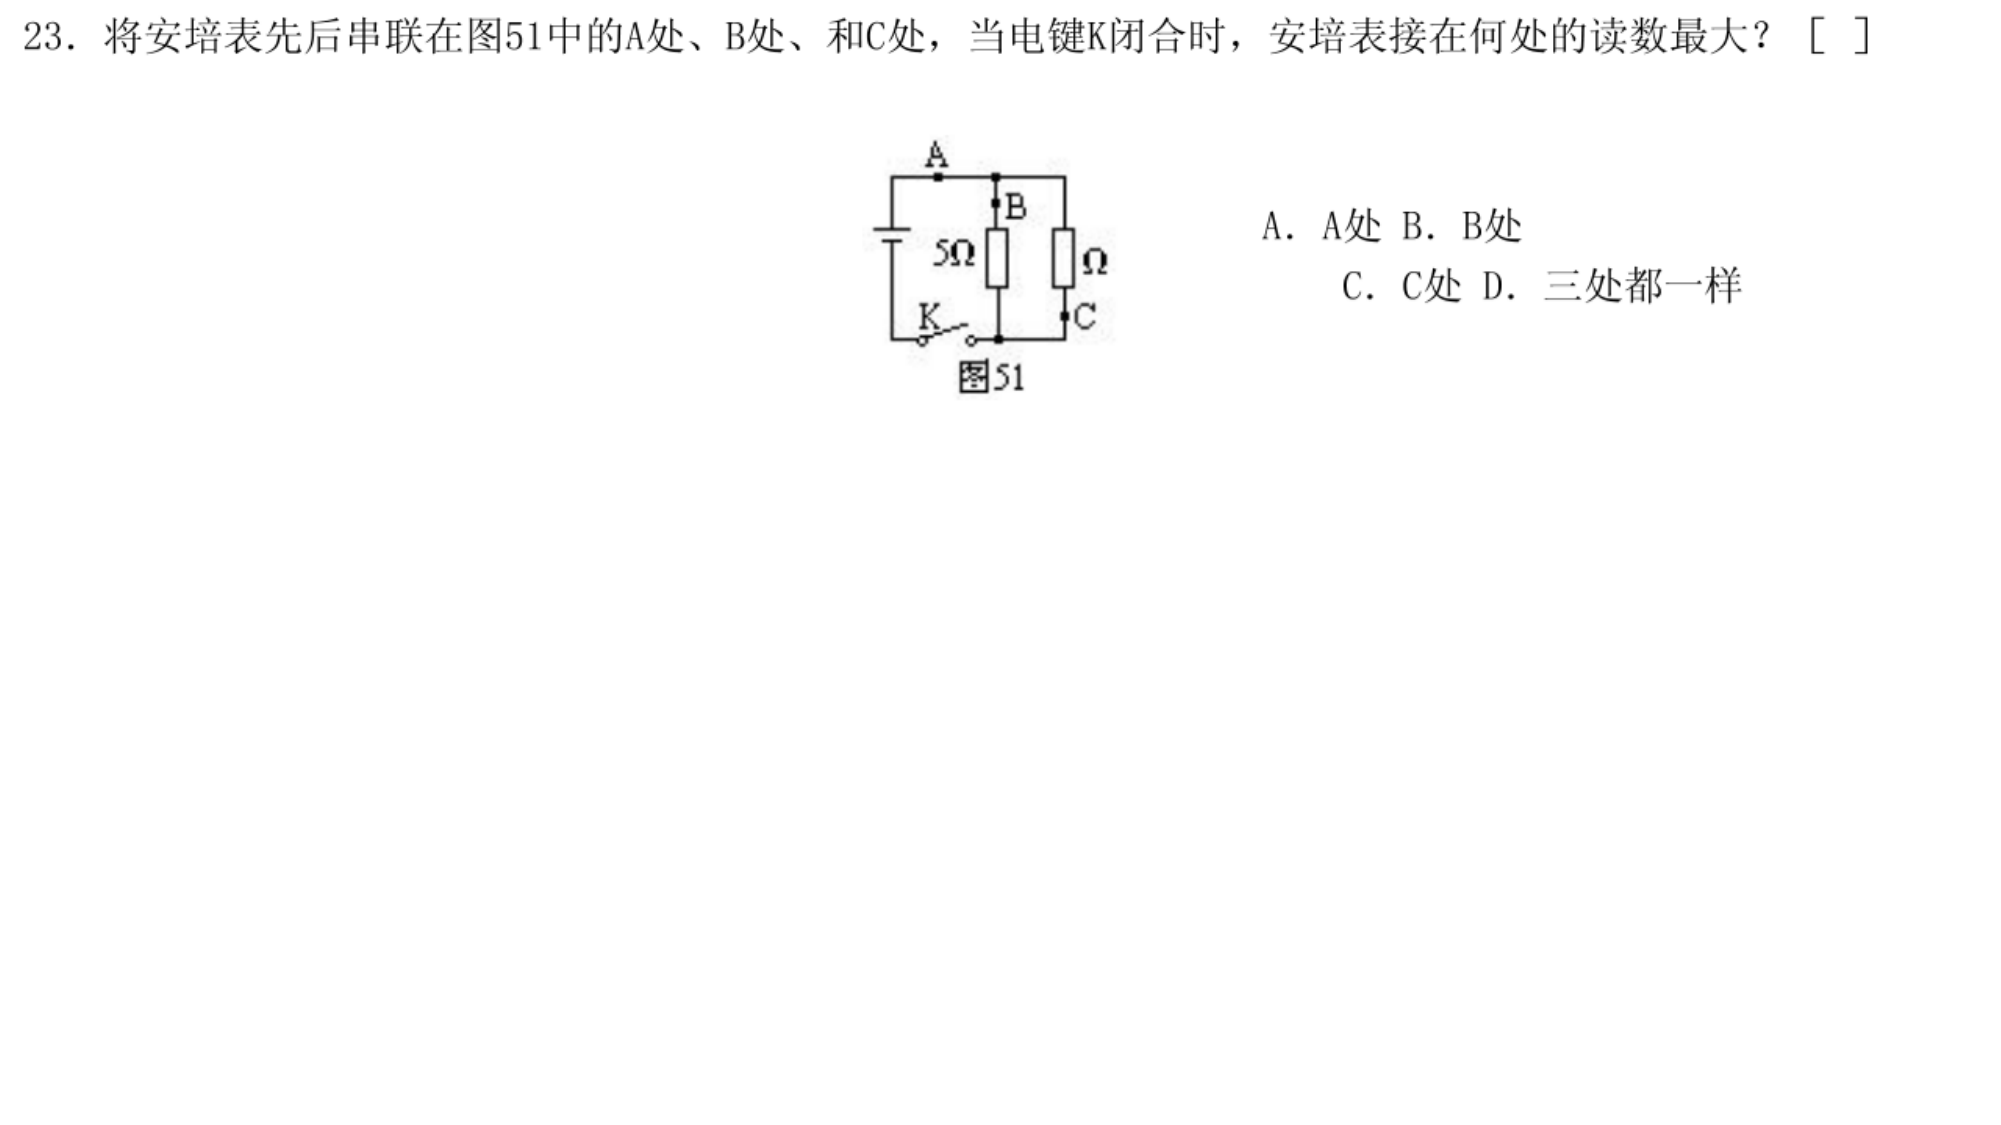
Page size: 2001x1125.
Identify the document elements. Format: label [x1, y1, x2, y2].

picture [0, 0, 1899, 413]
